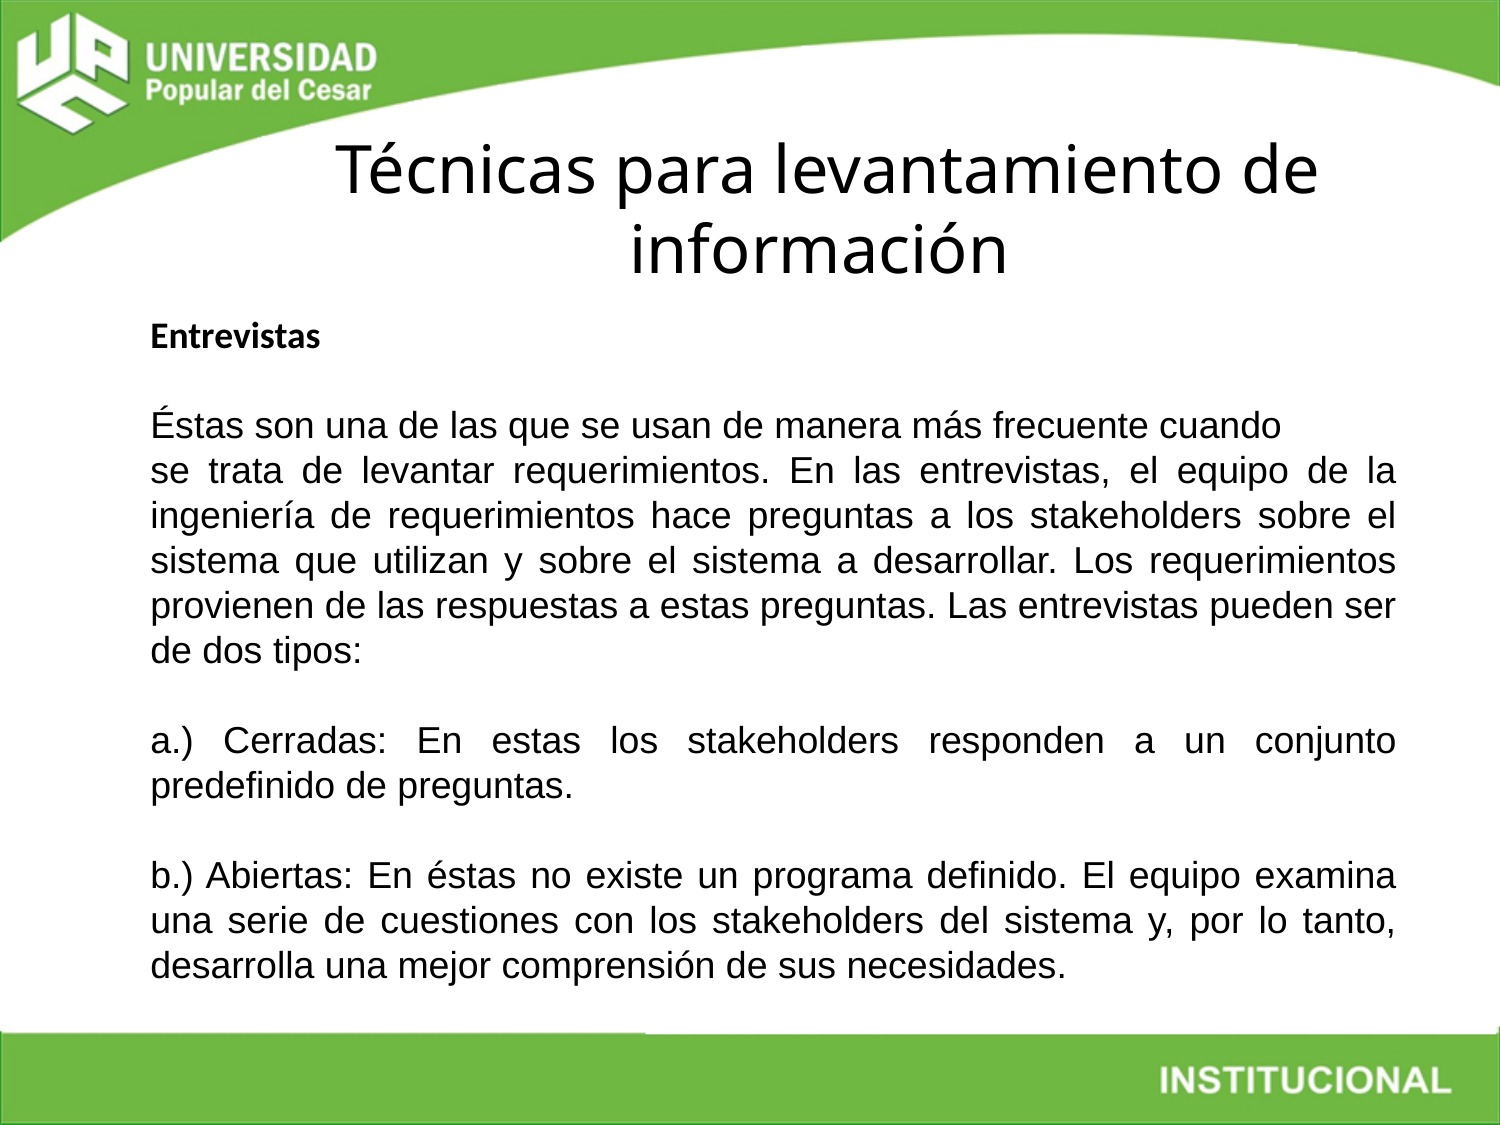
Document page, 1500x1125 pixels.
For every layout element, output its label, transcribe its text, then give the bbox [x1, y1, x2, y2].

text_box Entrevistas Éstas son una de las que se usan de manera más frecuente cuando se trata de levantar requerimientos. En las entrevistas, el equipo de la ingeniería de requerimientos hace preguntas a los stakeholders sobre el sistema que utilizan y sobre el sistema a desarrollar. Los requerimientos provienen de las respuestas a estas preguntas. Las entrevistas pueden ser de dos tipos: a.) Cerradas: En estas los stakeholders responden a un conjunto predefinido de preguntas. b.) Abiertas: En éstas no existe un programa definido. El equipo examina una serie de cuestiones con los stakeholders del sistema y, por lo tanto, desarrolla una mejor comprensión de sus necesidades. [135, 304, 1412, 994]
picture [0, 0, 1500, 1125]
title Técnicas para levantamiento de información [218, 113, 1439, 302]
